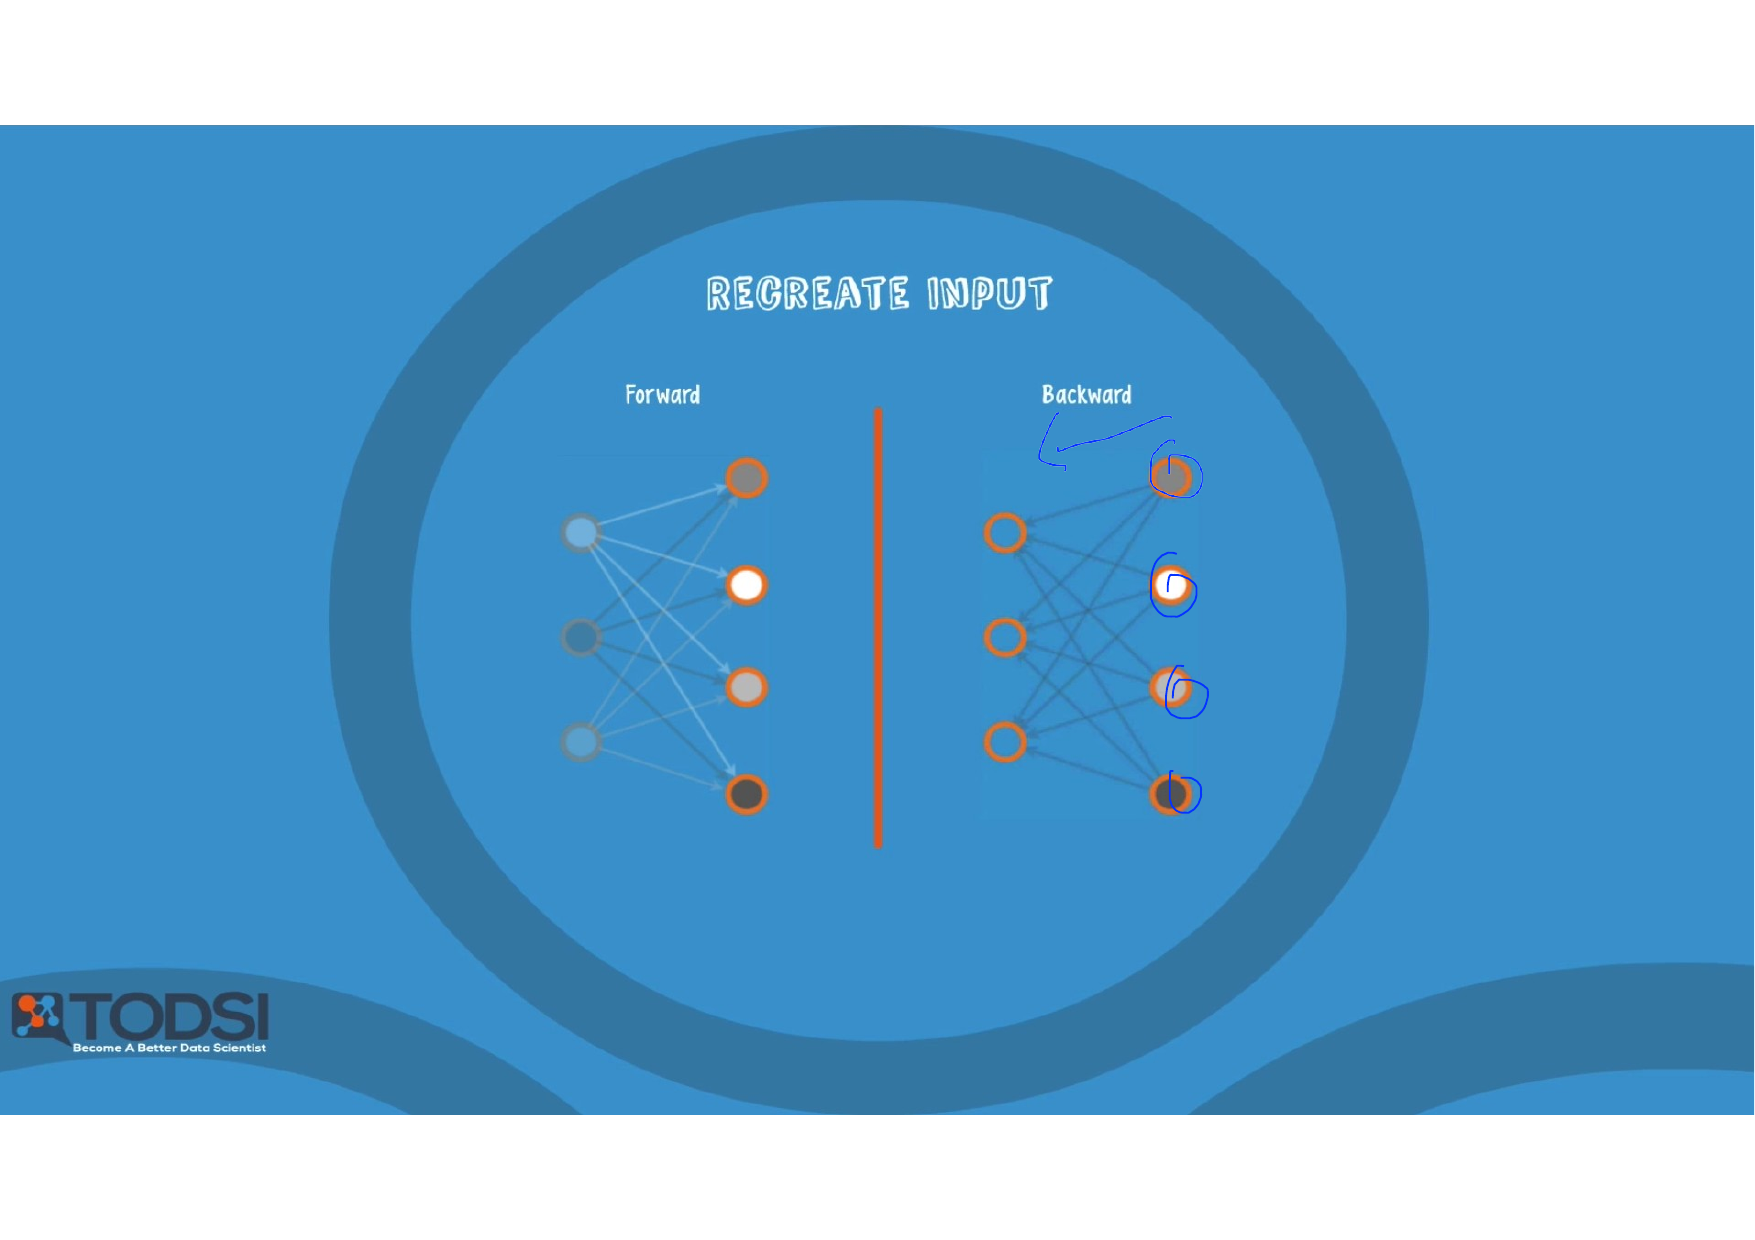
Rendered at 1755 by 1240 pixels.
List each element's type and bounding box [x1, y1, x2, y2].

text_box [1169, 771, 1202, 813]
text_box [1165, 665, 1208, 719]
text_box [0, 125, 1755, 1115]
text_box [1150, 552, 1197, 617]
text_box [1038, 412, 1203, 498]
